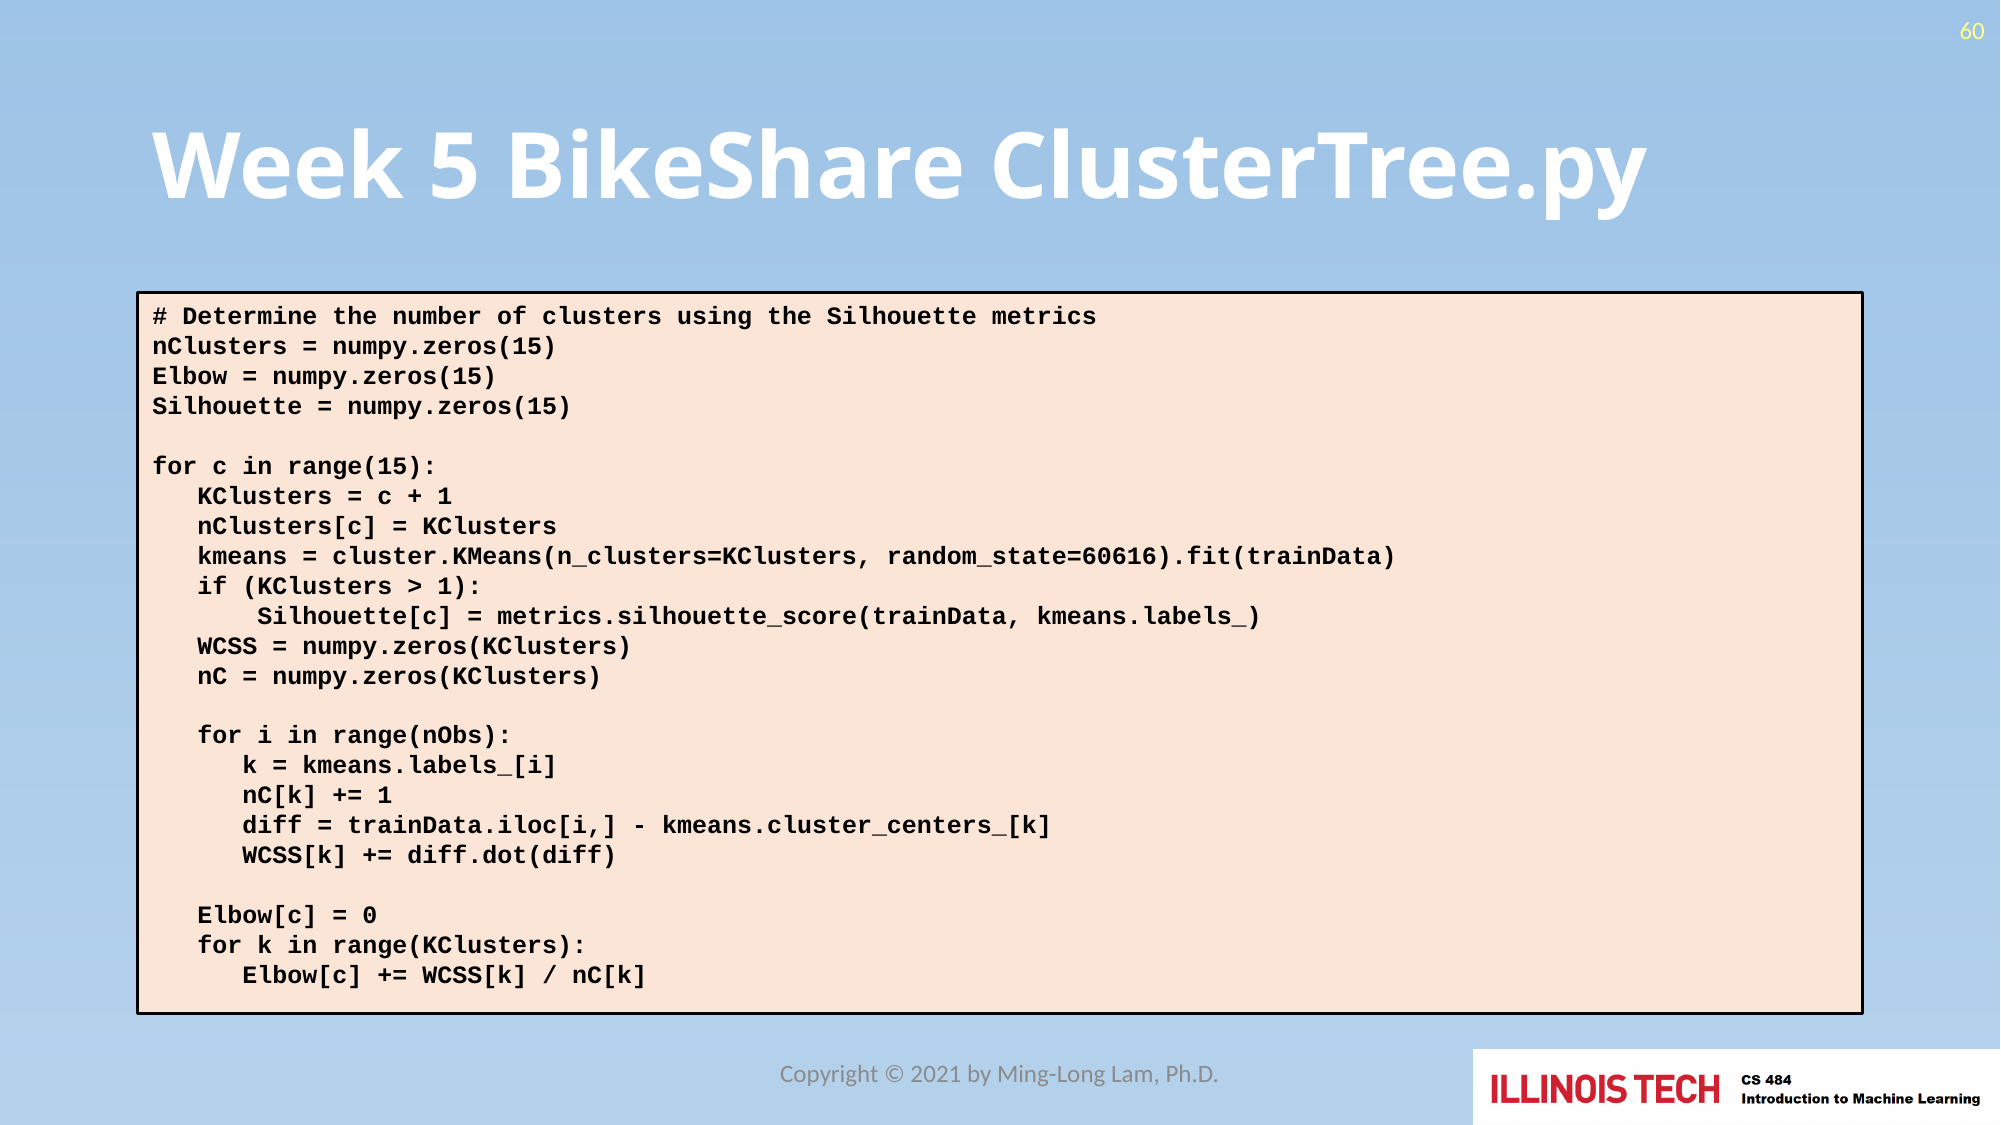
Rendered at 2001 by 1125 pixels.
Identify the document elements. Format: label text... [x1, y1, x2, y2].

title Week 5 BikeShare ClusterTree.py [137, 59, 1863, 278]
picture [1473, 1049, 2000, 1125]
list # Determine the number of clusters using the Silhouette metrics nClusters = numpy.zeros(15) Elbow = numpy.zeros(15) Silhouette = numpy.zeros(15) for c in range(15): KClusters = c + 1 nClusters[c] = KClusters kmeans = cluster.KMeans(n_clusters=KClusters, random_state=60616).fit(trainData) if (KClusters > 1): Silhouette[c] = metrics.silhouette_score(trainData, kmeans.labels_) WCSS = numpy.zeros(KClusters) nC = numpy.zeros(KClusters) for i in range(nObs): k = kmeans.labels_[i] nC[k] += 1 diff = trainData.iloc[i,] - kmeans.cluster_centers_[k] WCSS[k] += diff.dot(diff) Elbow[c] = 0 for k in range(KClusters): Elbow[c] += WCSS[k] / nC[k] [137, 292, 1863, 1014]
footer Copyright © 2021 by Ming-Long Lam, Ph.D. [662, 1042, 1338, 1103]
slide_number 60 [1550, 0, 2000, 60]
